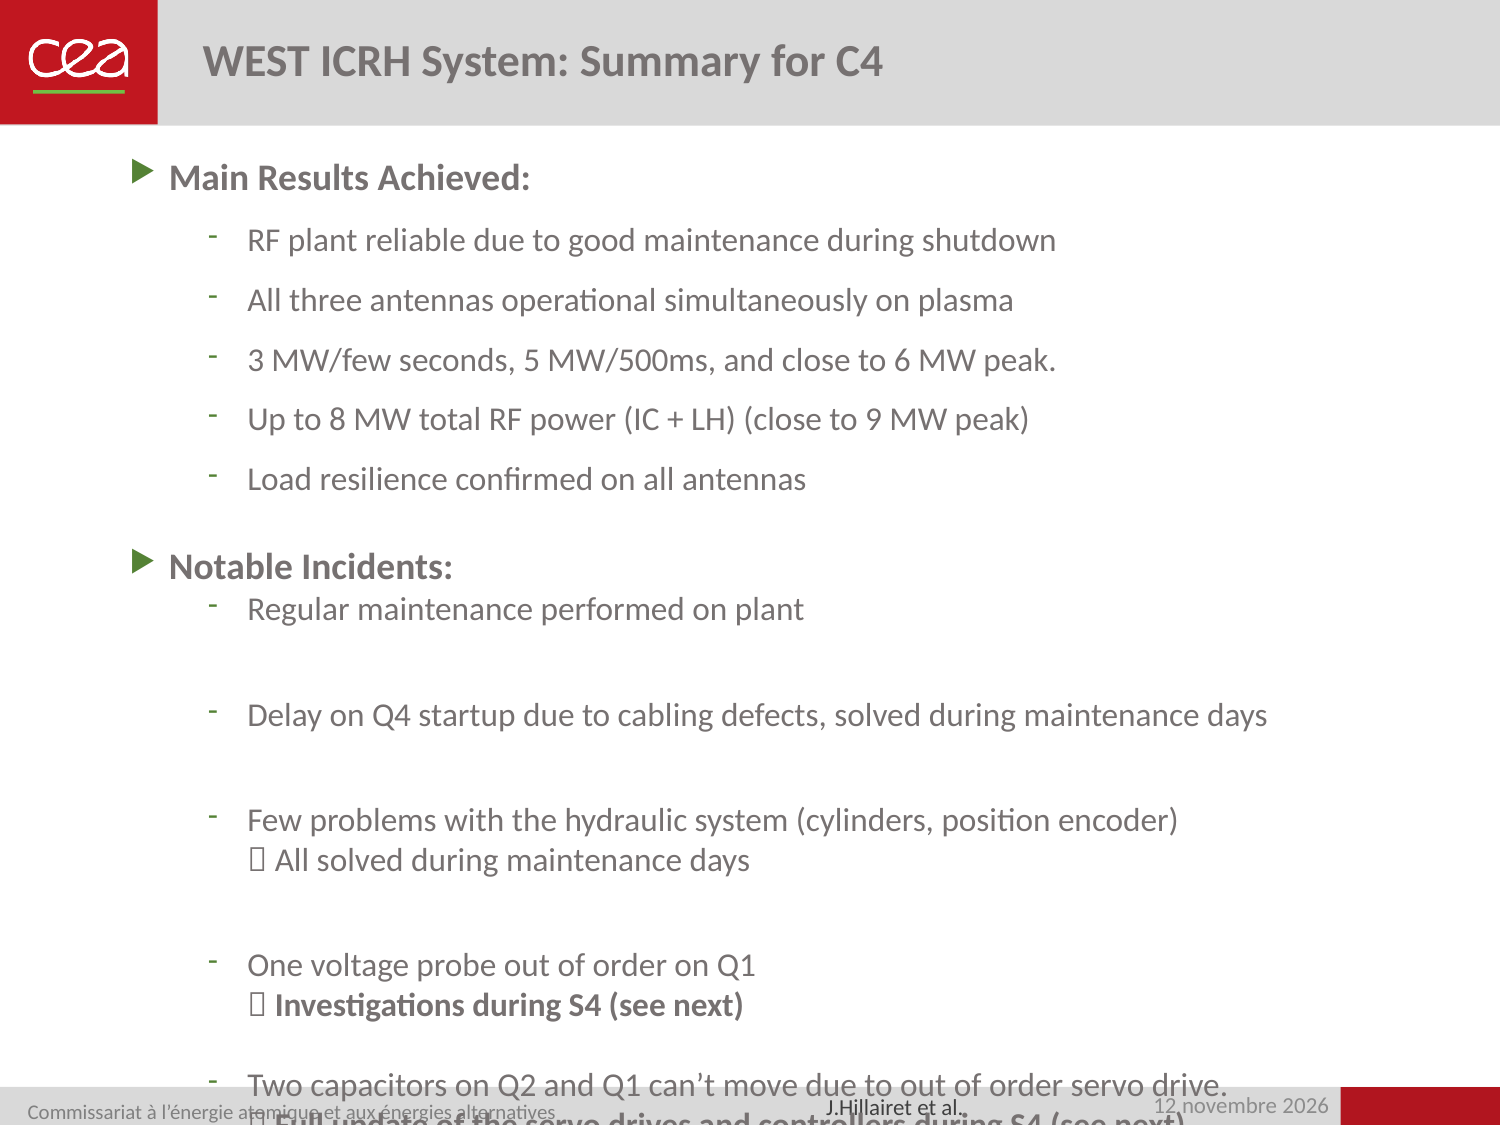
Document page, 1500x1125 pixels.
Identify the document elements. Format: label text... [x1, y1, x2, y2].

title WEST ICRH System: Summary for C4 [181, 32, 1420, 95]
list Main Results Achieved: RF plant reliable due to good maintenance during shutdown All three antennas operational simultaneously on plasma 3 MW/few seconds, 5 MW/500ms, and close to 6 MW peak. Up to 8 MW total RF power (IC + LH) (close to 9 MW peak) Load resilience confirmed on all antennas Notable Incidents: Regular maintenance performed on plant Delay on Q4 startup due to cabling defects, solved during maintenance days Few problems with the hydraulic system (cylinders, position encoder)  All solved during maintenance days One voltage probe out of order on Q1  Investigations during S4 (see next) Two capacitors on Q2 and Q1 can’t move due to out of order servo drive.  Full update of the servo drives and controllers during S4 (see next) [108, 120, 1403, 1125]
picture [27, 36, 129, 94]
